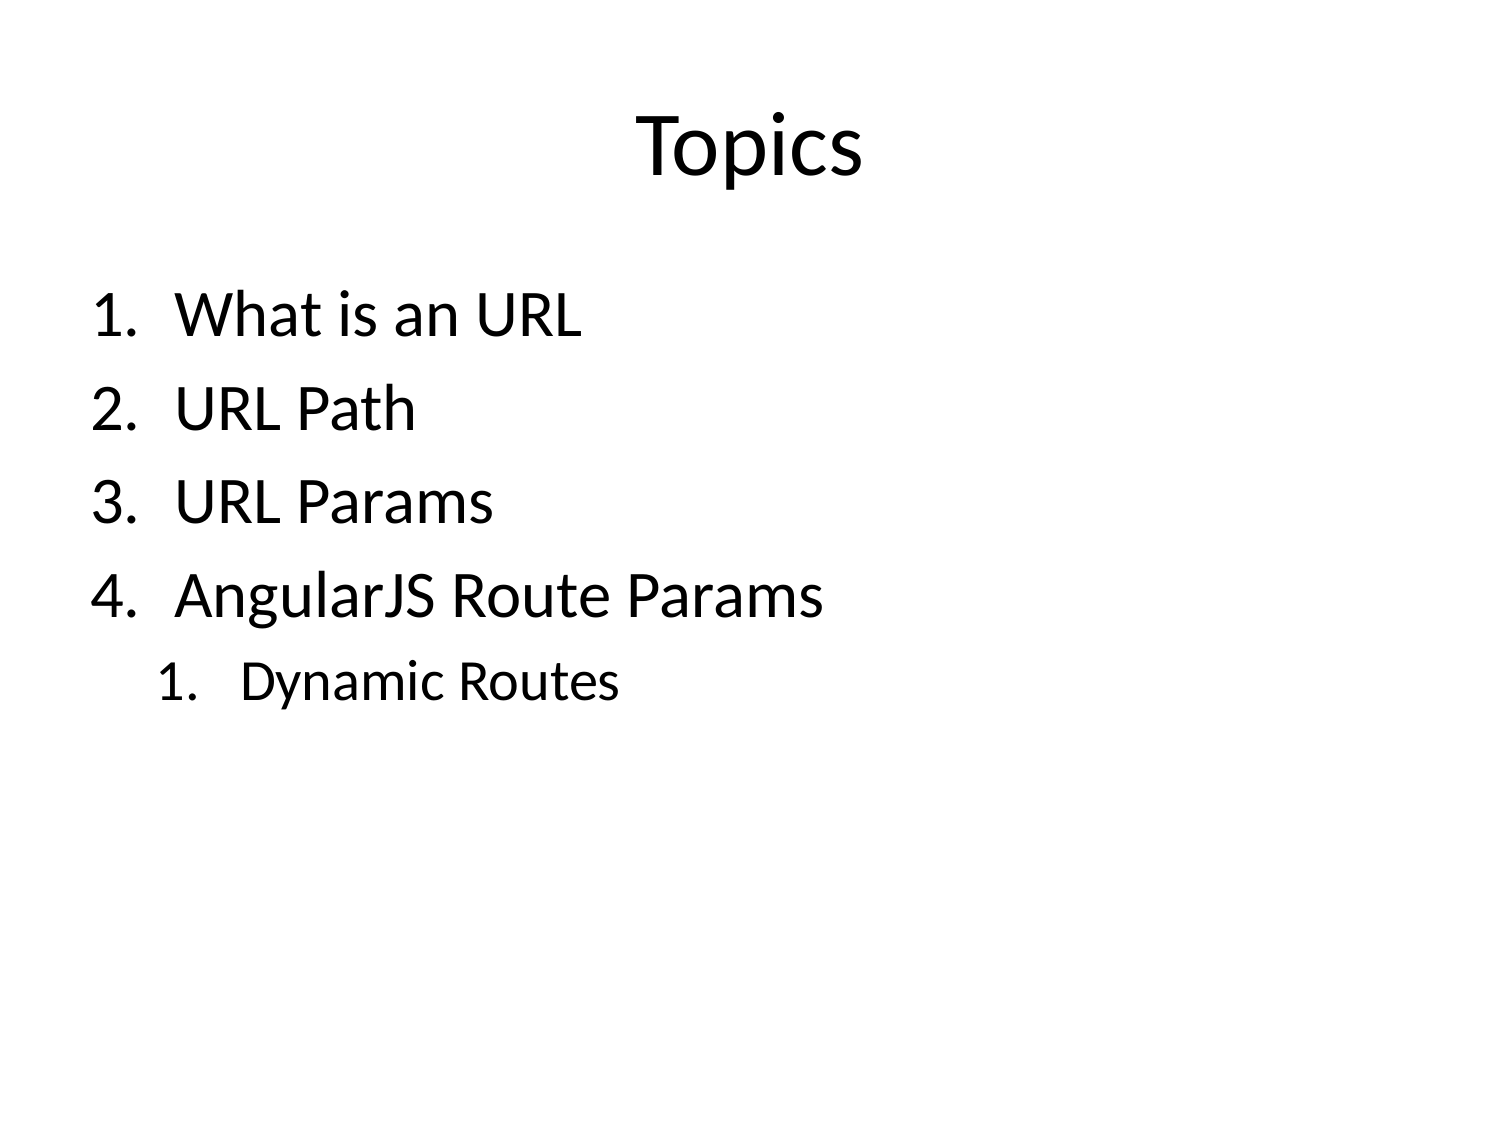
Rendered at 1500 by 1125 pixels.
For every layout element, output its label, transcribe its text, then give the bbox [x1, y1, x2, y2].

list What is an URL URL Path URL Params AngularJS Route Params Dynamic Routes [75, 262, 1425, 1005]
title Topics [75, 45, 1425, 233]
